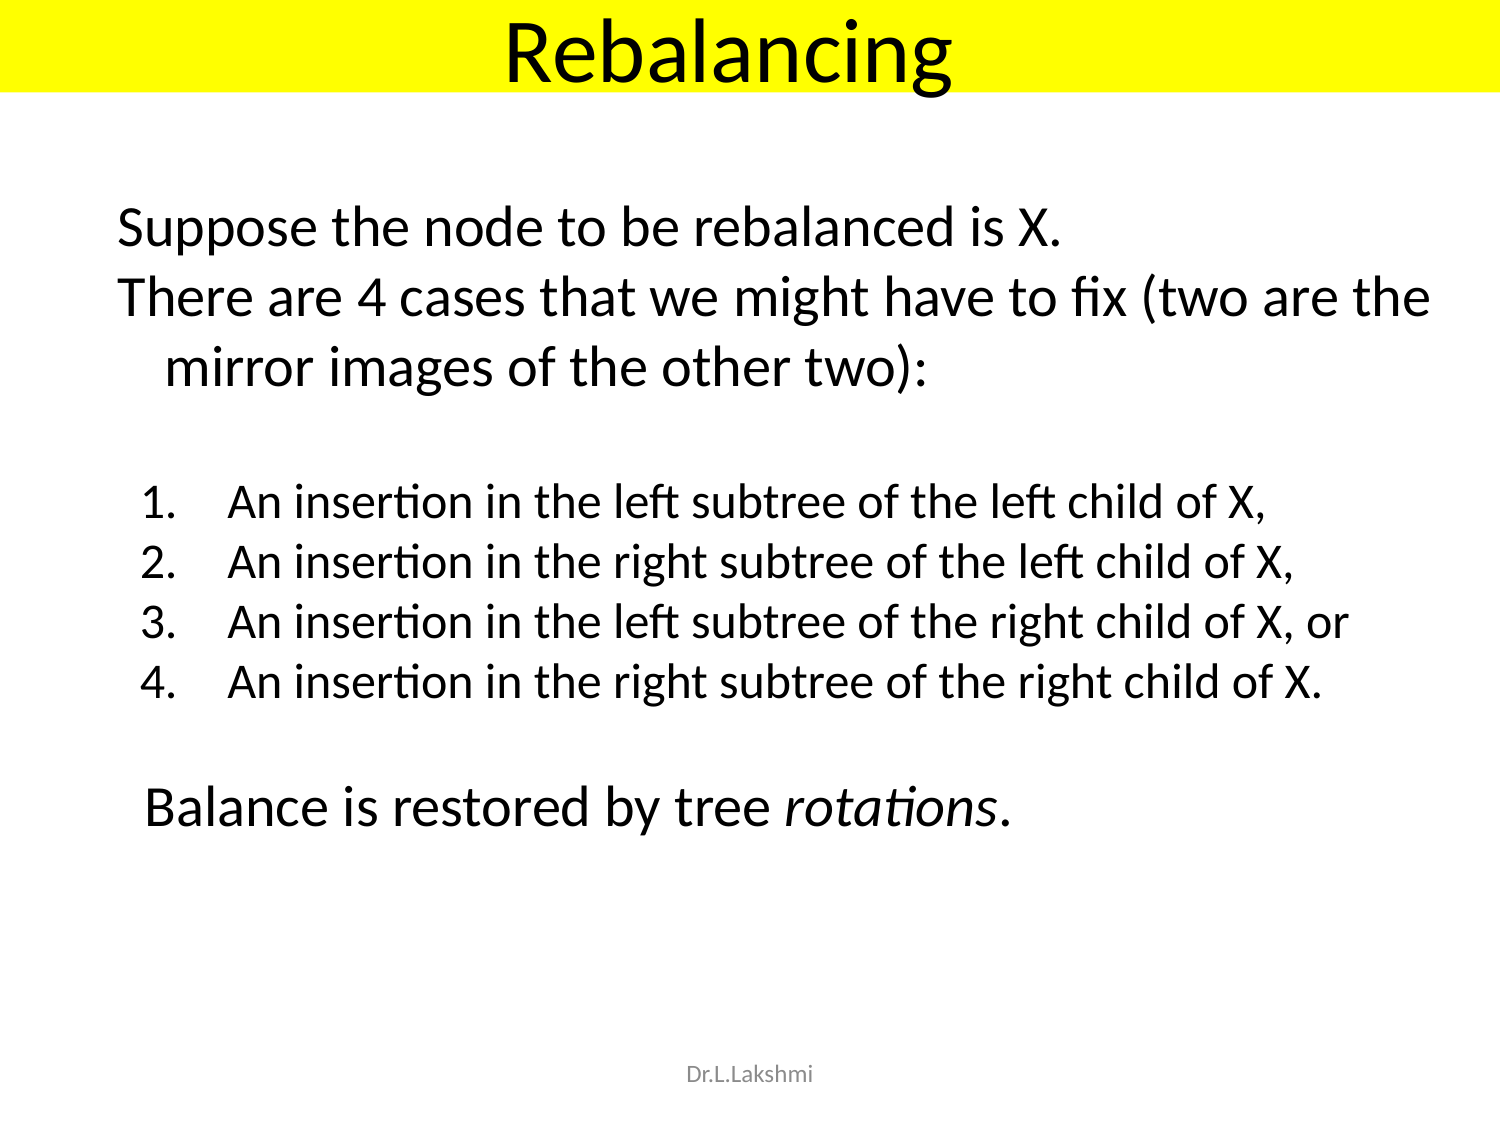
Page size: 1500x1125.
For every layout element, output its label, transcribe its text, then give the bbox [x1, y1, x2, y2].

footer Dr.L.Lakshmi [512, 1042, 988, 1103]
text_box Suppose the node to be rebalanced is X. There are 4 cases that we might have to fix (two are the mirror images of the other two): An insertion in the left subtree of the left child of X, An insertion in the right subtree of the left child of X, An insertion in the left subtree of the right child of X, or An insertion in the right subtree of the right child of X. Balance is restored by tree rotations. [50, 181, 1500, 846]
text_box Rebalancing [0, 0, 1500, 93]
